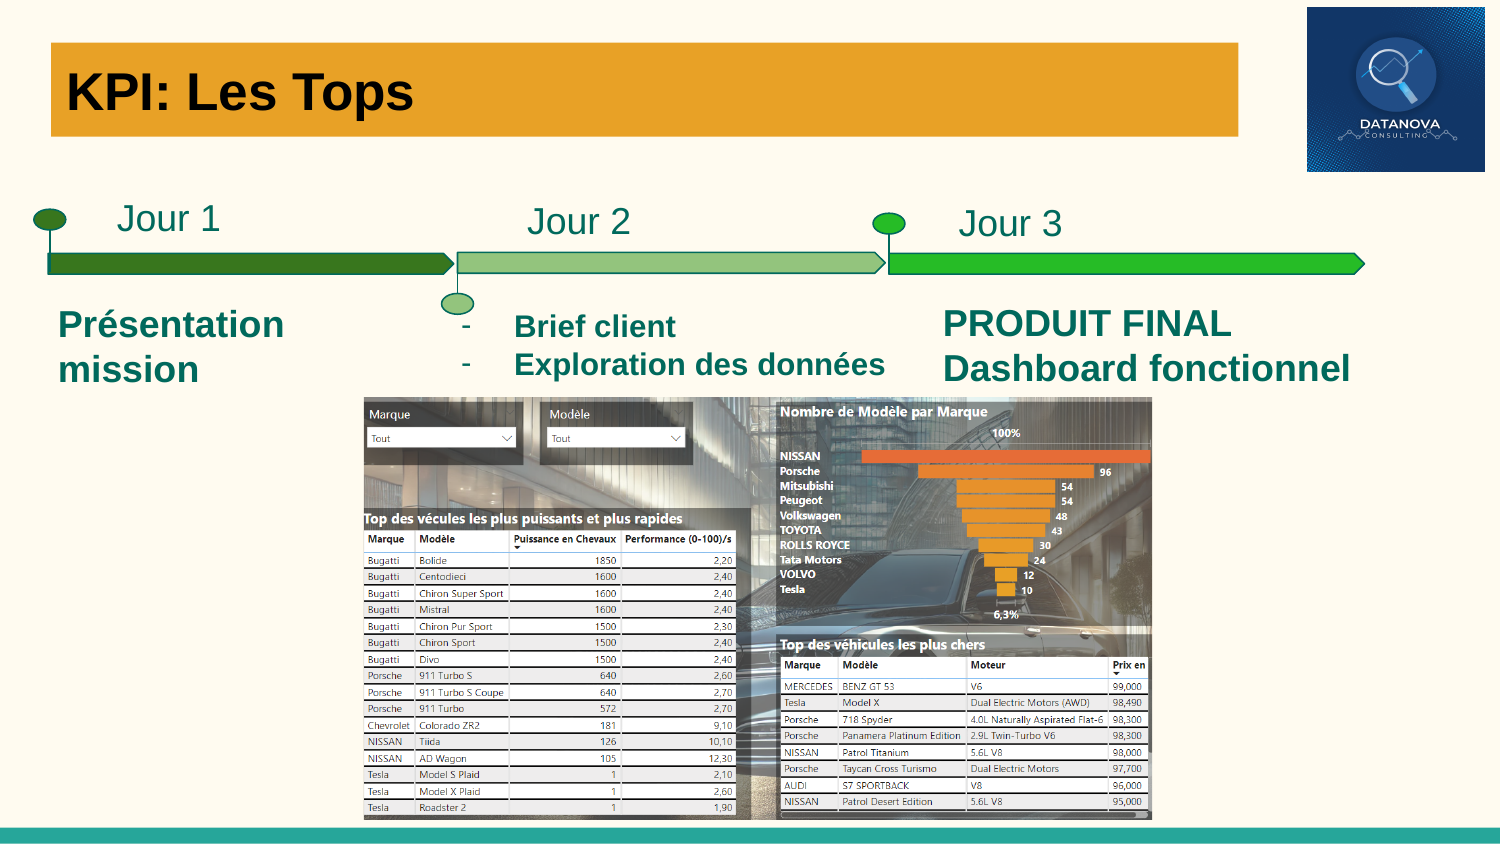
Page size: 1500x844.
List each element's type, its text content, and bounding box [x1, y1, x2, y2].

text_box Présentation mission [42, 285, 430, 406]
title KPI: Les Tops [51, 42, 1239, 137]
text_box [873, 213, 905, 234]
text_box Jour 2 [512, 182, 728, 258]
text_box PRODUIT FINAL Dashboard fonctionnel [927, 283, 1411, 404]
text_box [893, 253, 1365, 275]
text_box Jour 1 [101, 179, 326, 217]
text_box Jour 3 [943, 183, 1160, 259]
text_box Brief client Exploration des données [424, 291, 916, 396]
text_box [33, 209, 66, 230]
text_box [53, 253, 453, 275]
picture [363, 397, 1153, 820]
picture [1307, 6, 1486, 173]
text_box [458, 252, 884, 274]
